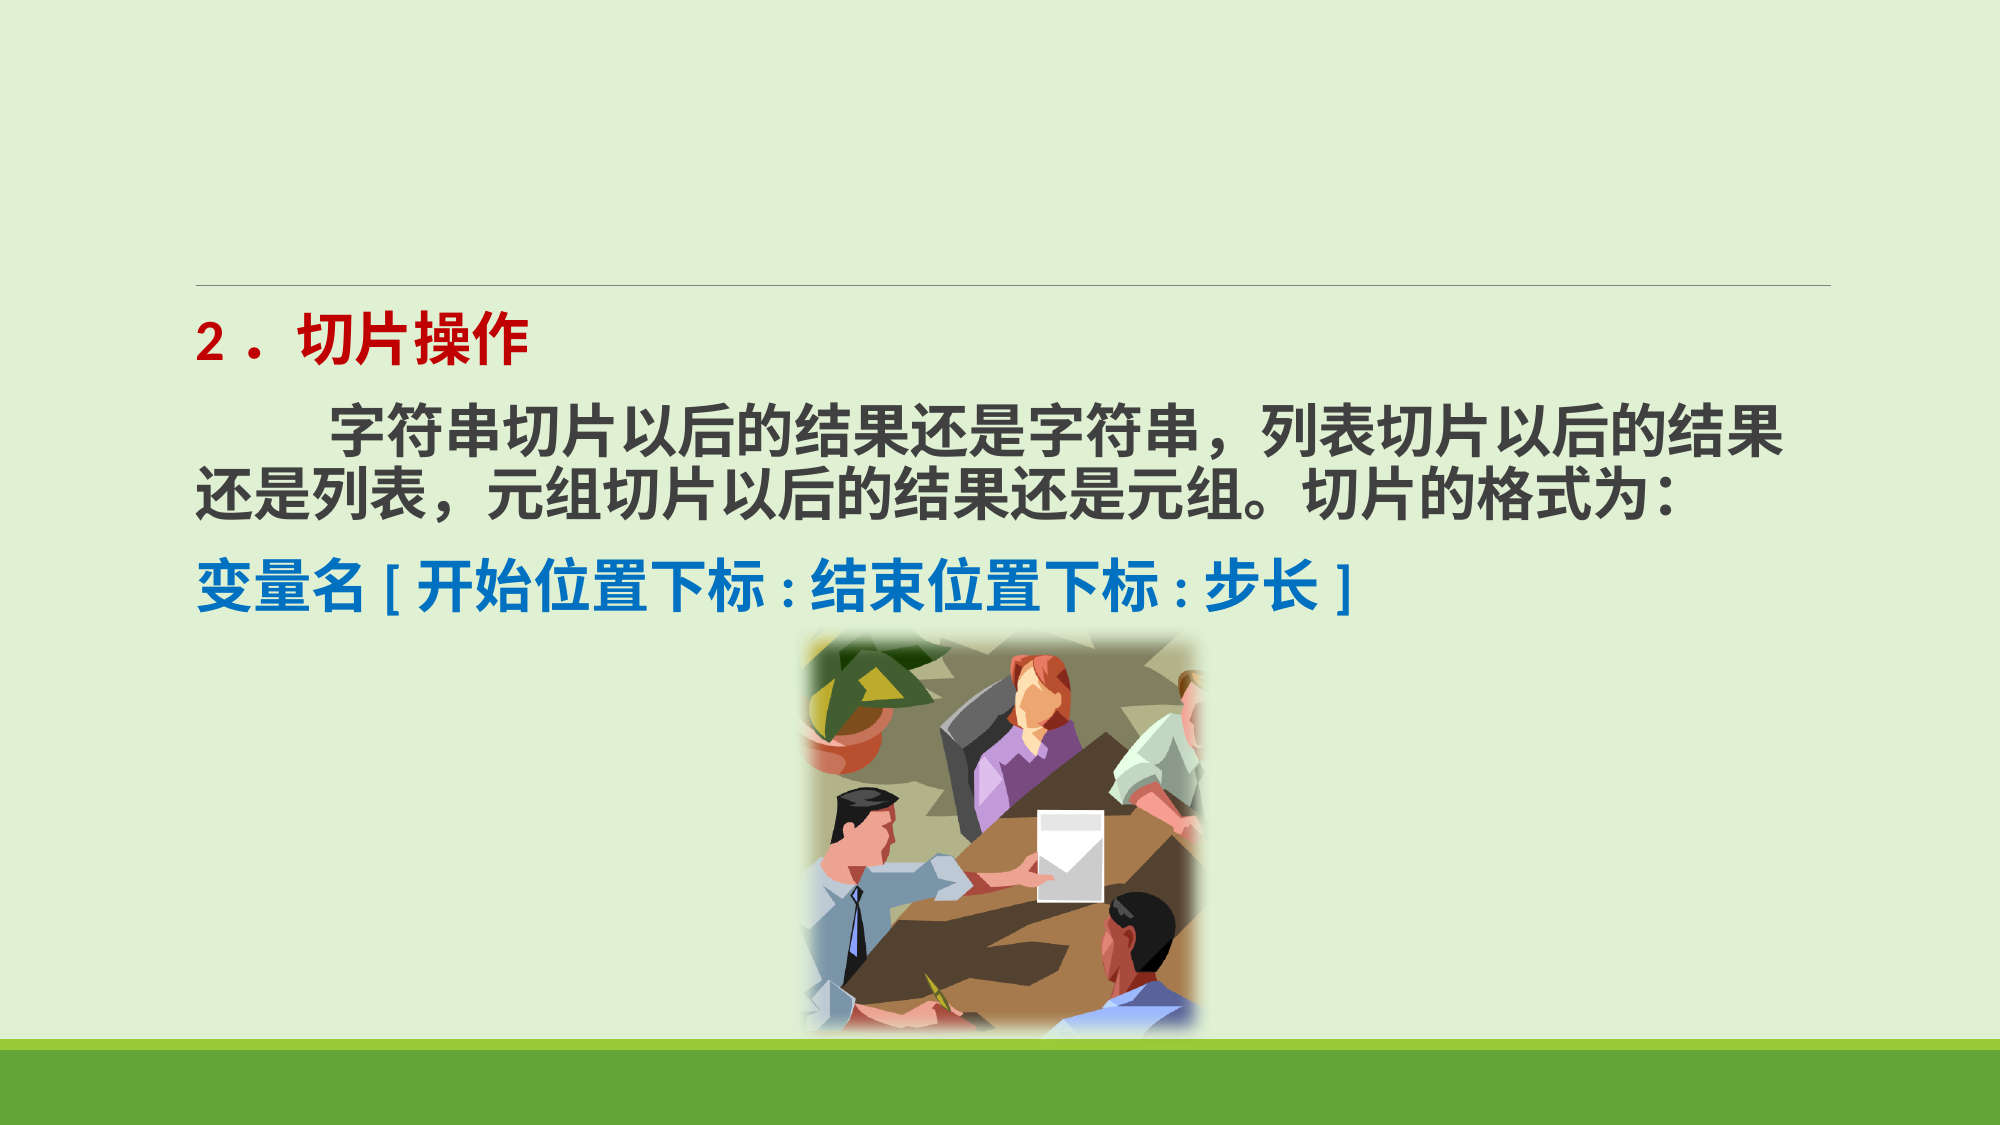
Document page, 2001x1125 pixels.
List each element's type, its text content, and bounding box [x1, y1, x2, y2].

picture [793, 619, 1217, 1050]
list 2．切片操作 字符串切片以后的结果还是字符串，列表切片以后的结果还是列表，元组切片以后的结果还是元组。切片的格式为： 变量名[开始位置下标:结束位置下标:步长] [180, 302, 1830, 963]
